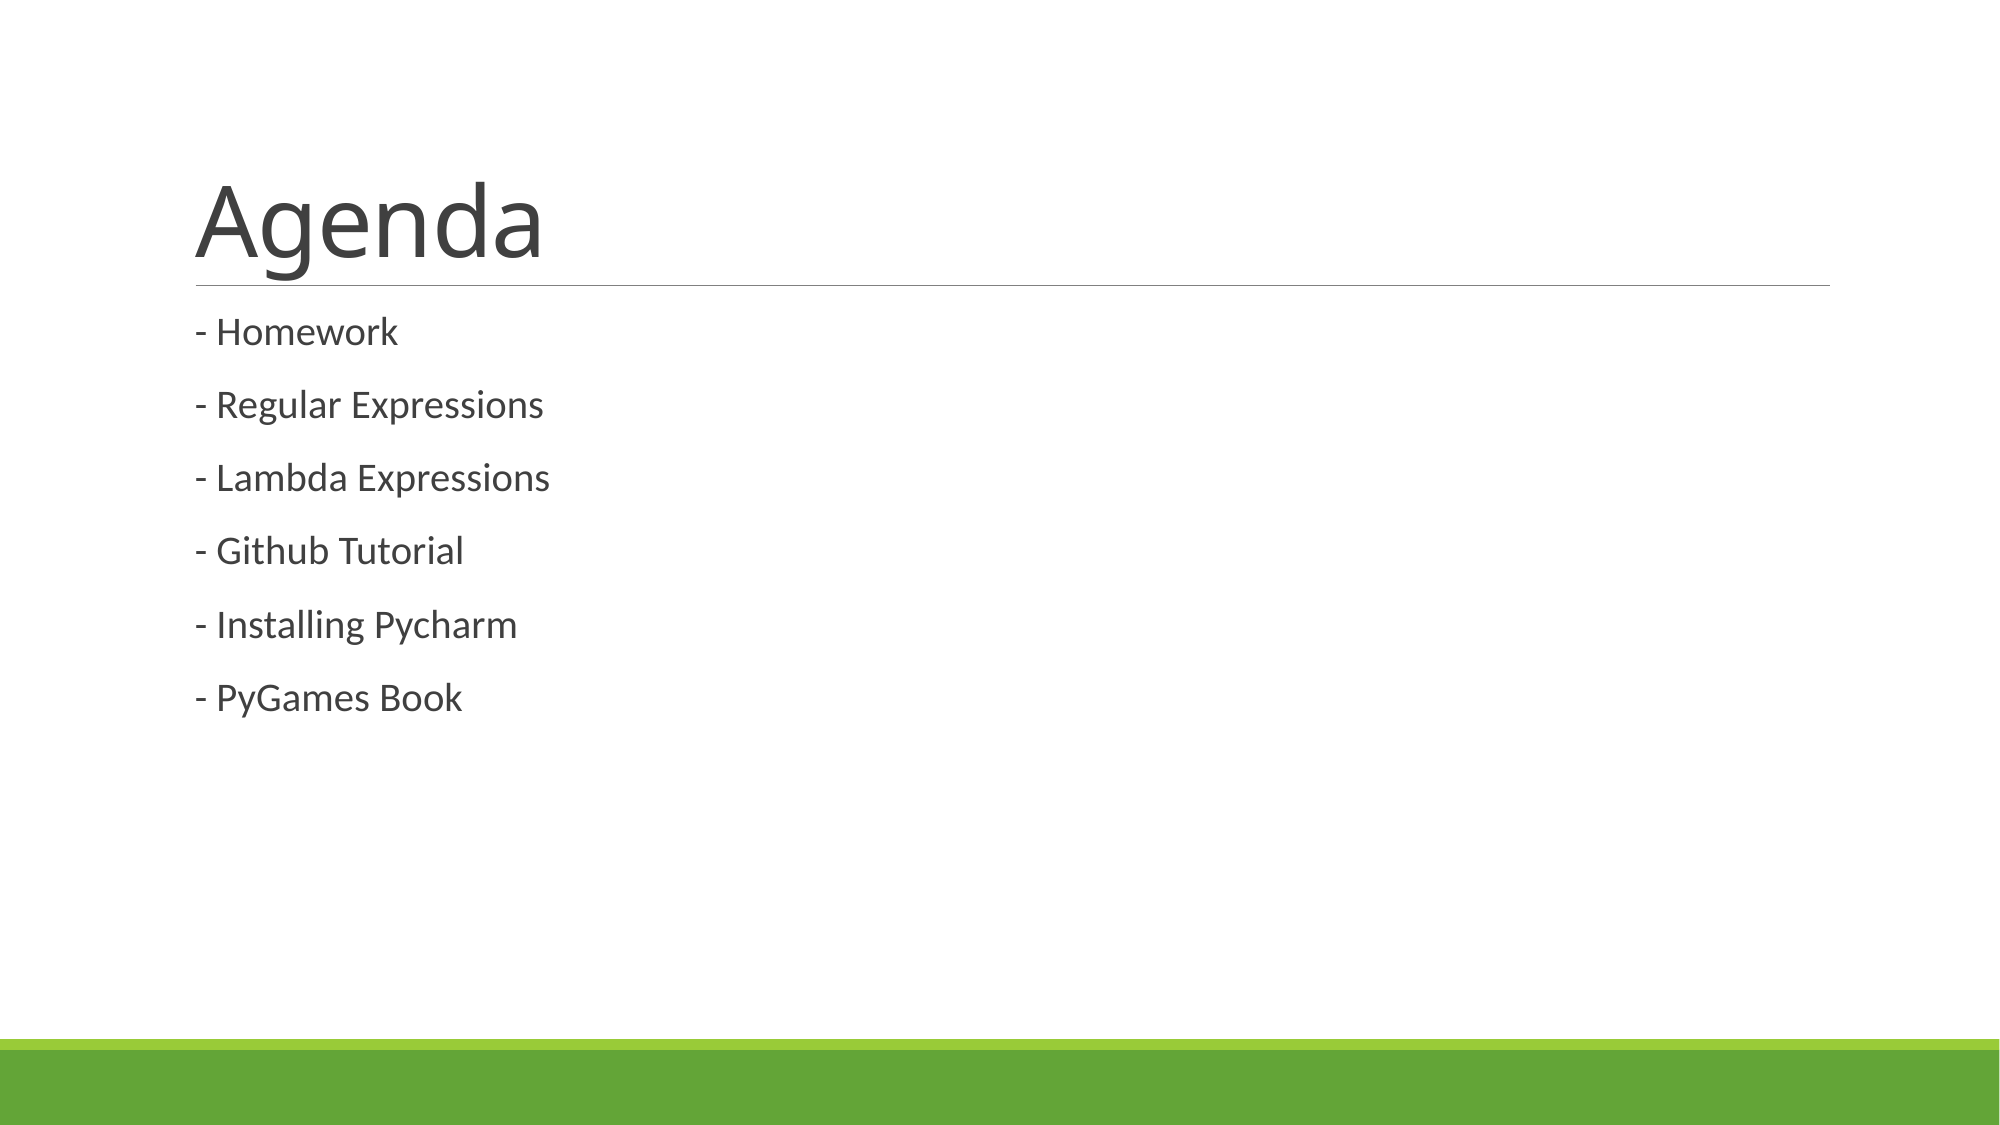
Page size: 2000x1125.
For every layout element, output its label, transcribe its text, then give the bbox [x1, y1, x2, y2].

list - Homework - Regular Expressions - Lambda Expressions - Github Tutorial - Installing Pycharm - PyGames Book [179, 302, 1830, 963]
title Agenda [179, 47, 1830, 285]
